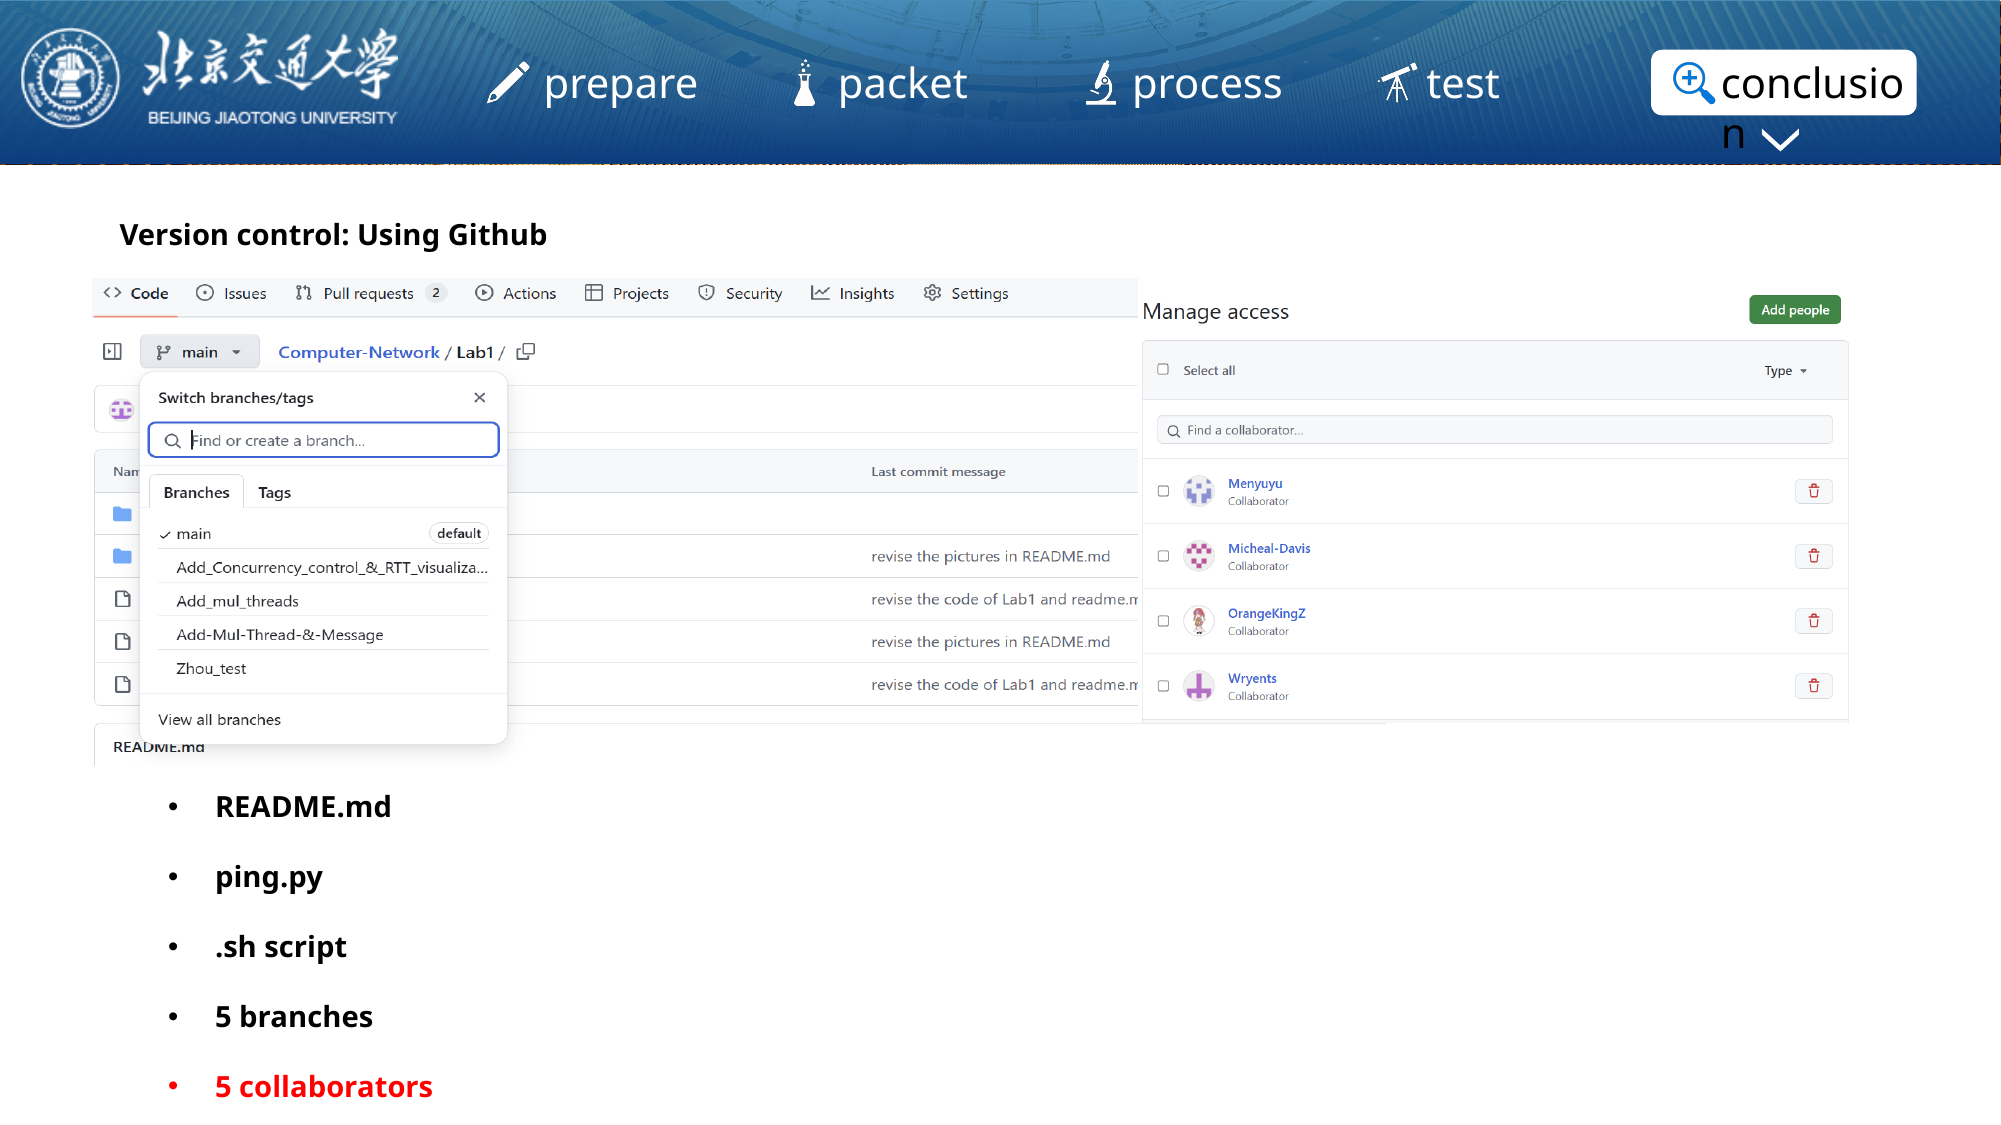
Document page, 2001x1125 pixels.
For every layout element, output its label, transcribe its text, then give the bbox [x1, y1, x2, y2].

picture [0, 1, 2001, 165]
picture [92, 278, 1875, 766]
text_box Version control: Using Github [104, 208, 613, 270]
text_box README.md ping.py .sh script 5 branches 5 collaborators [153, 781, 661, 1125]
